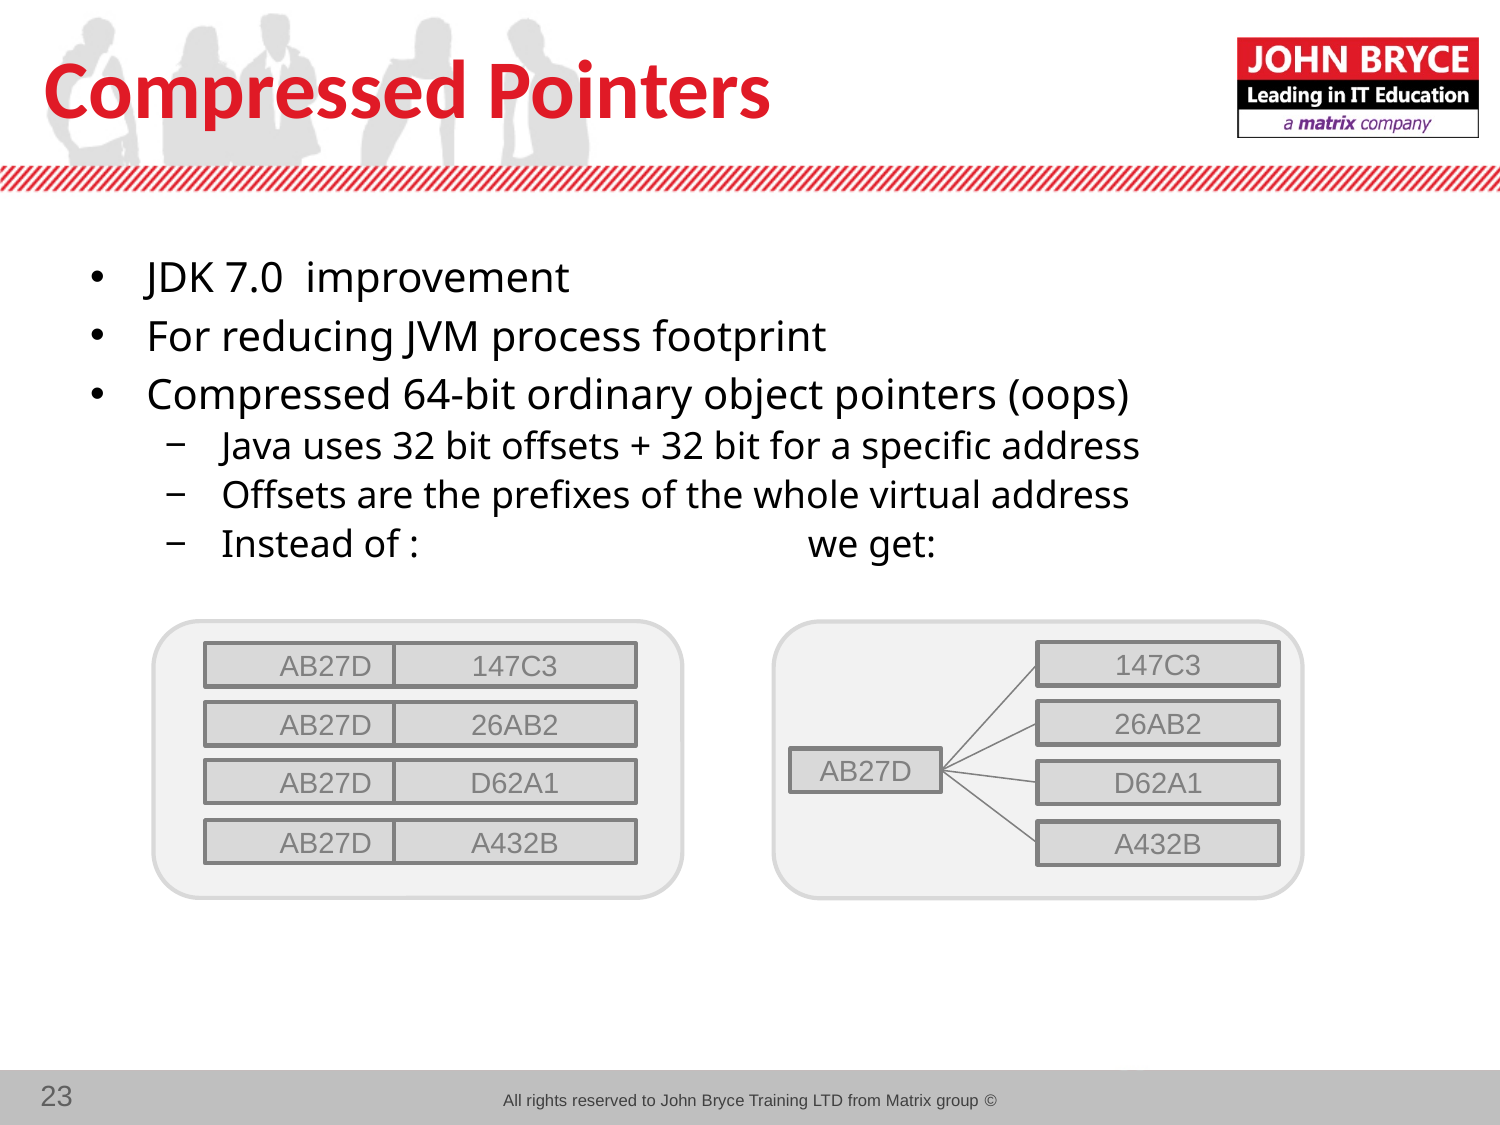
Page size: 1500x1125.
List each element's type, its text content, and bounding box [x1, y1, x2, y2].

picture [0, 0, 1500, 1070]
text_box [941, 769, 1038, 844]
text_box AB27D [203, 700, 392, 748]
text_box AB27D [203, 758, 392, 805]
text_box AB27D [203, 641, 392, 689]
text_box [941, 722, 1038, 768]
text_box AB27D [788, 746, 936, 794]
text_box [771, 619, 1305, 901]
text_box 26AB2 [392, 700, 638, 748]
text_box D62A1 [1042, 759, 1281, 806]
text_box D62A1 [392, 758, 638, 805]
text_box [941, 663, 1038, 722]
text_box 147C3 [392, 641, 638, 689]
text_box 147C3 [1035, 640, 1281, 688]
text_box A432B [392, 818, 638, 865]
list JDK 7.0 improvement For reducing JVM process footprint Compressed 64-bit ordinary object pointers (oops) Java uses 32 bit offsets + 32 bit for a specific address Offsets are the prefixes of the whole virtual address Instead of : we get: [75, 243, 1425, 1047]
title Compressed Pointers [29, 21, 1235, 150]
text_box A432B [1035, 819, 1281, 867]
text_box [151, 619, 685, 900]
text_box 26AB2 [1042, 699, 1281, 747]
text_box AB27D [203, 818, 392, 865]
